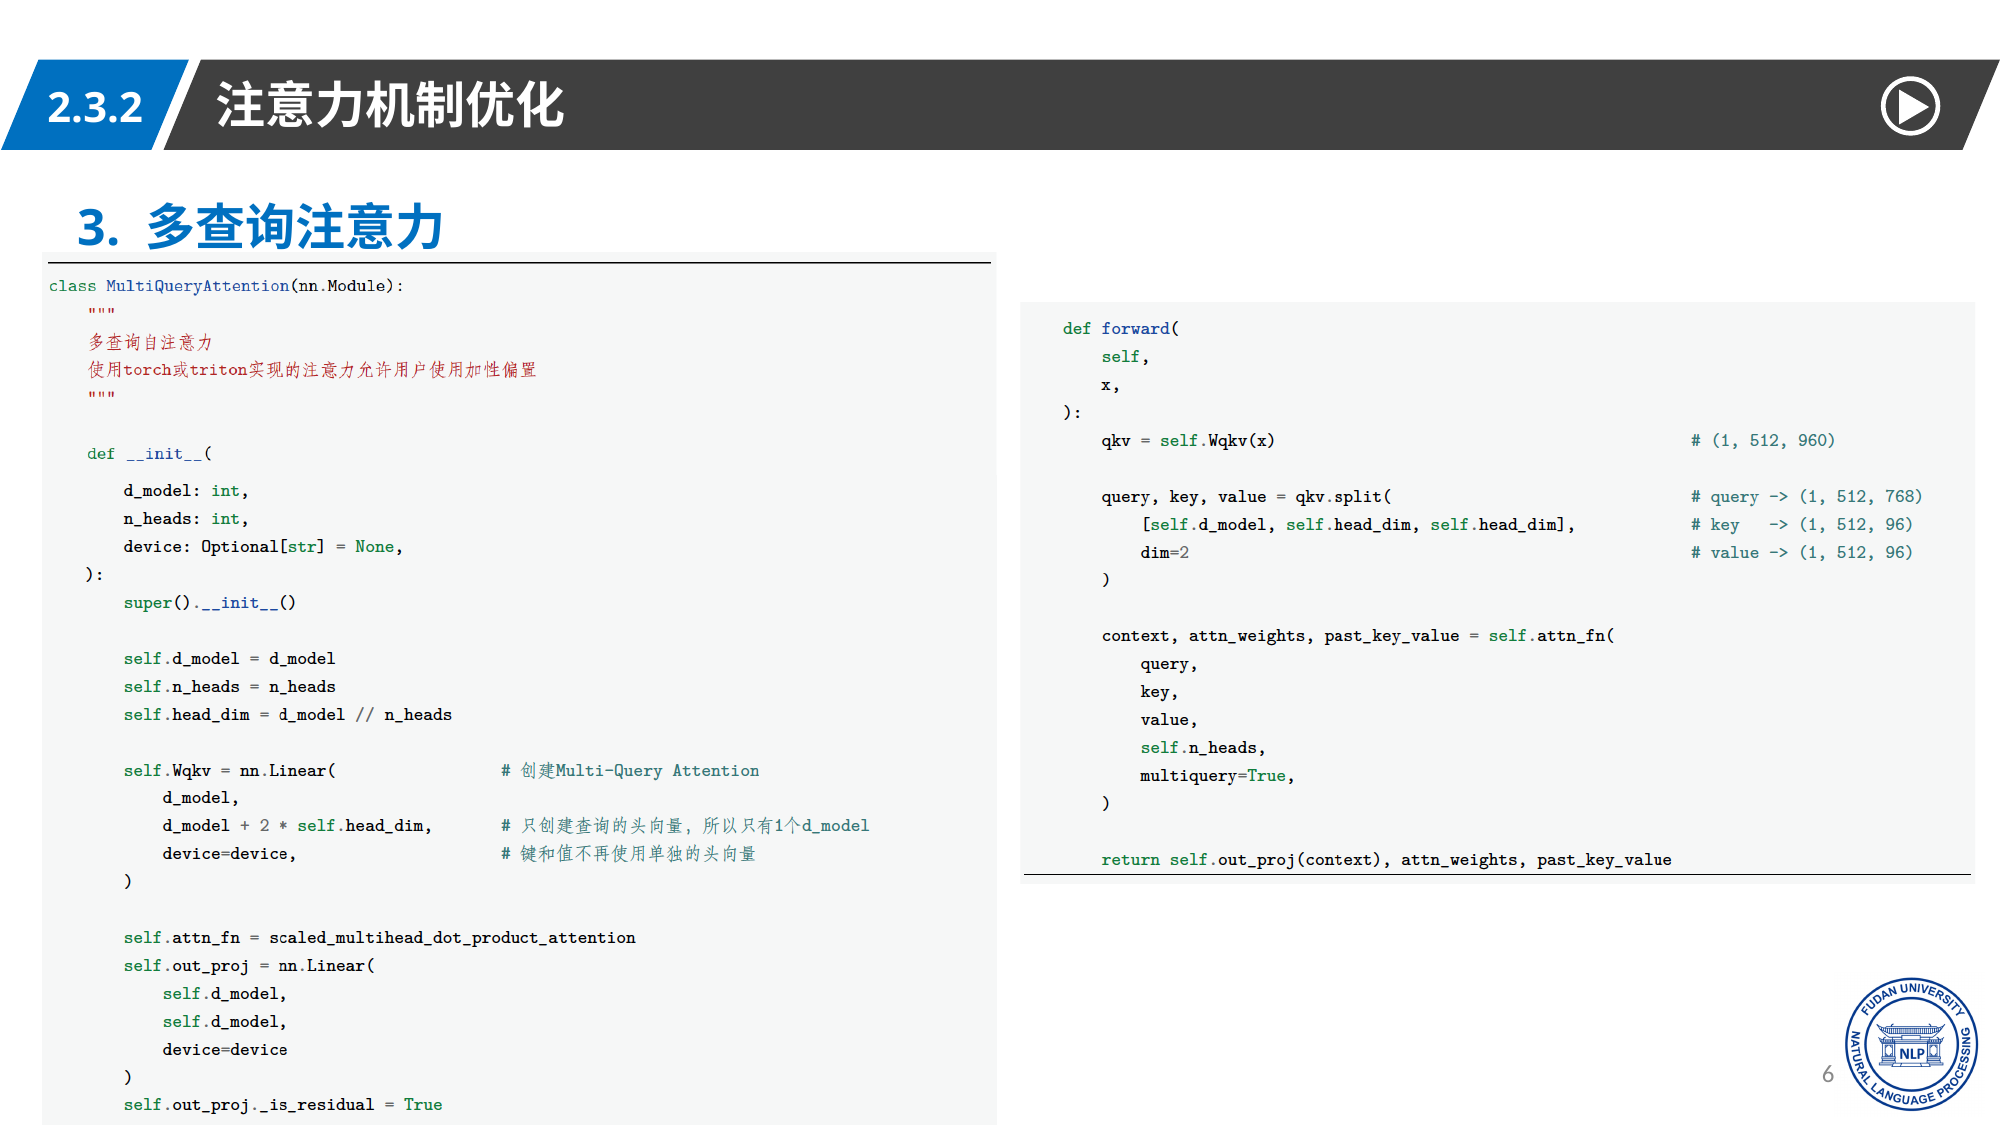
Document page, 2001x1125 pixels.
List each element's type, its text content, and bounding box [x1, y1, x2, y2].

text_box 注意力机制优化 [200, 66, 581, 142]
text_box [163, 59, 2000, 150]
picture [41, 252, 998, 1125]
picture [1834, 972, 1985, 1117]
text_box 3. 多查询注意力 [62, 173, 1900, 263]
text_box 2.3.2 [26, 73, 164, 138]
picture [1020, 302, 1976, 884]
text_box [32, 59, 189, 120]
slide_number 64 [1412, 1042, 1863, 1103]
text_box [1883, 78, 1939, 134]
text_box [1, 89, 157, 150]
